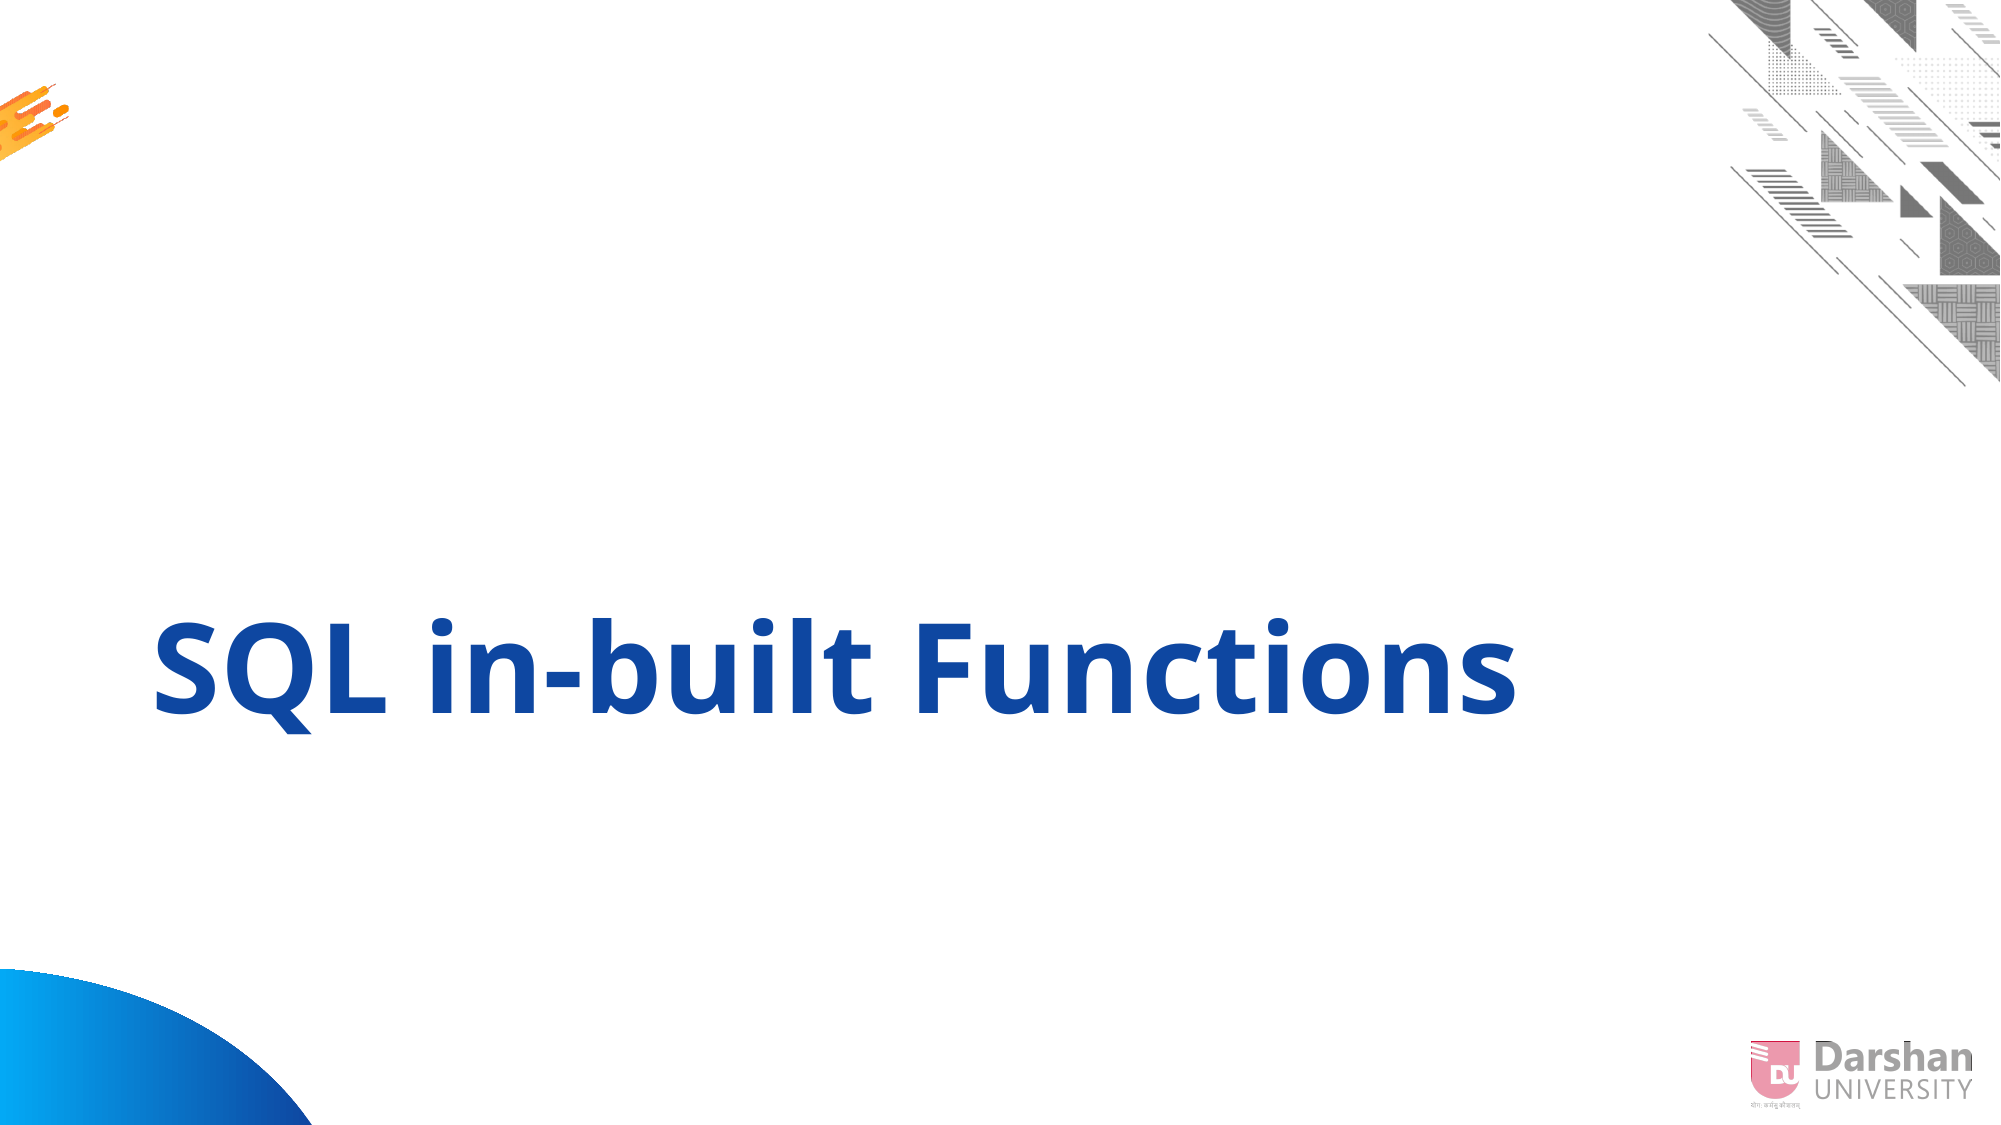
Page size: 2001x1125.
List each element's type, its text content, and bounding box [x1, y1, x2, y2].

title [136, 280, 1862, 749]
picture [0, 65, 90, 193]
text_box Basic SQL Commands [1751, 1041, 1972, 1109]
